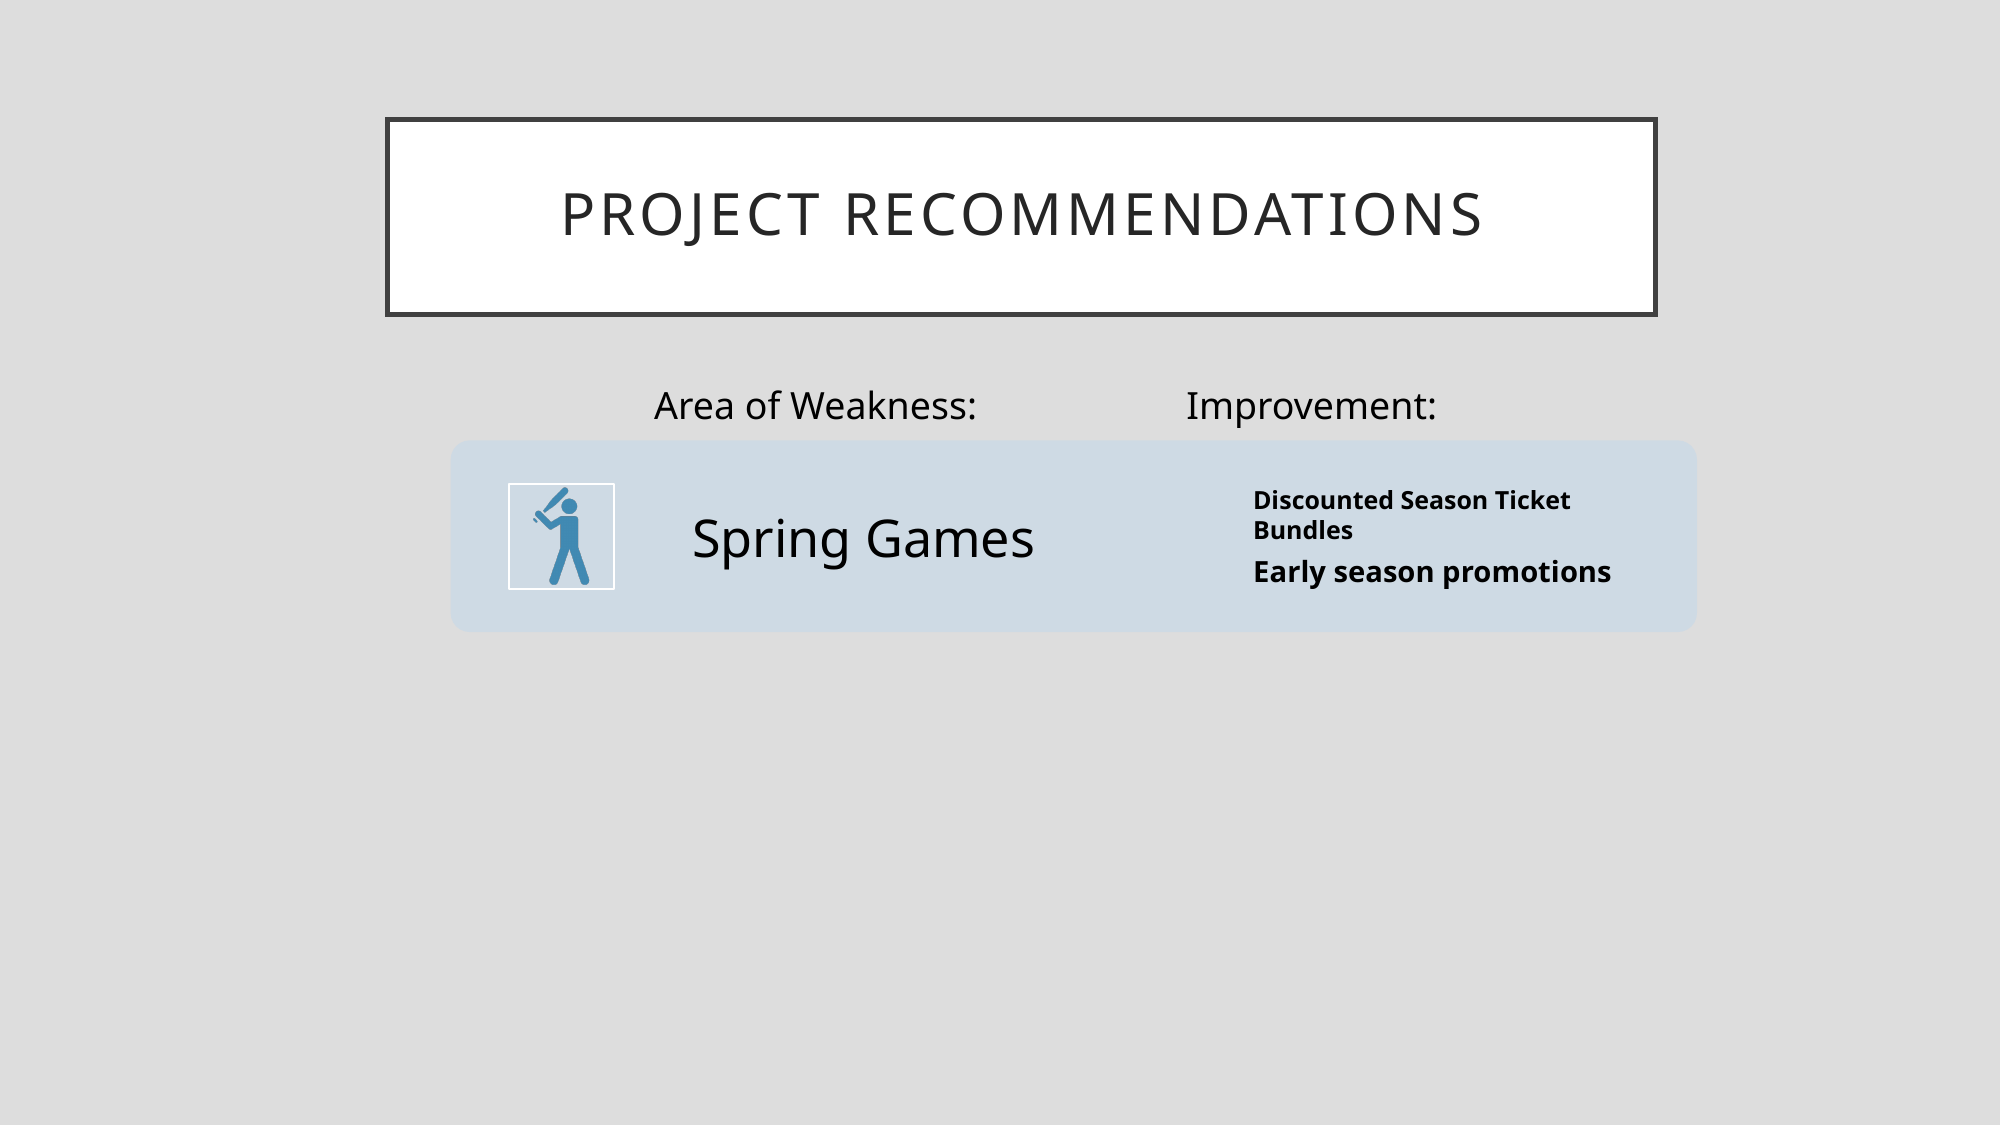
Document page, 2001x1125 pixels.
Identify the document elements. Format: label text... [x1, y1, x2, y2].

title Project Recommendations [385, 117, 1658, 317]
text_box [450, 216, 1697, 856]
